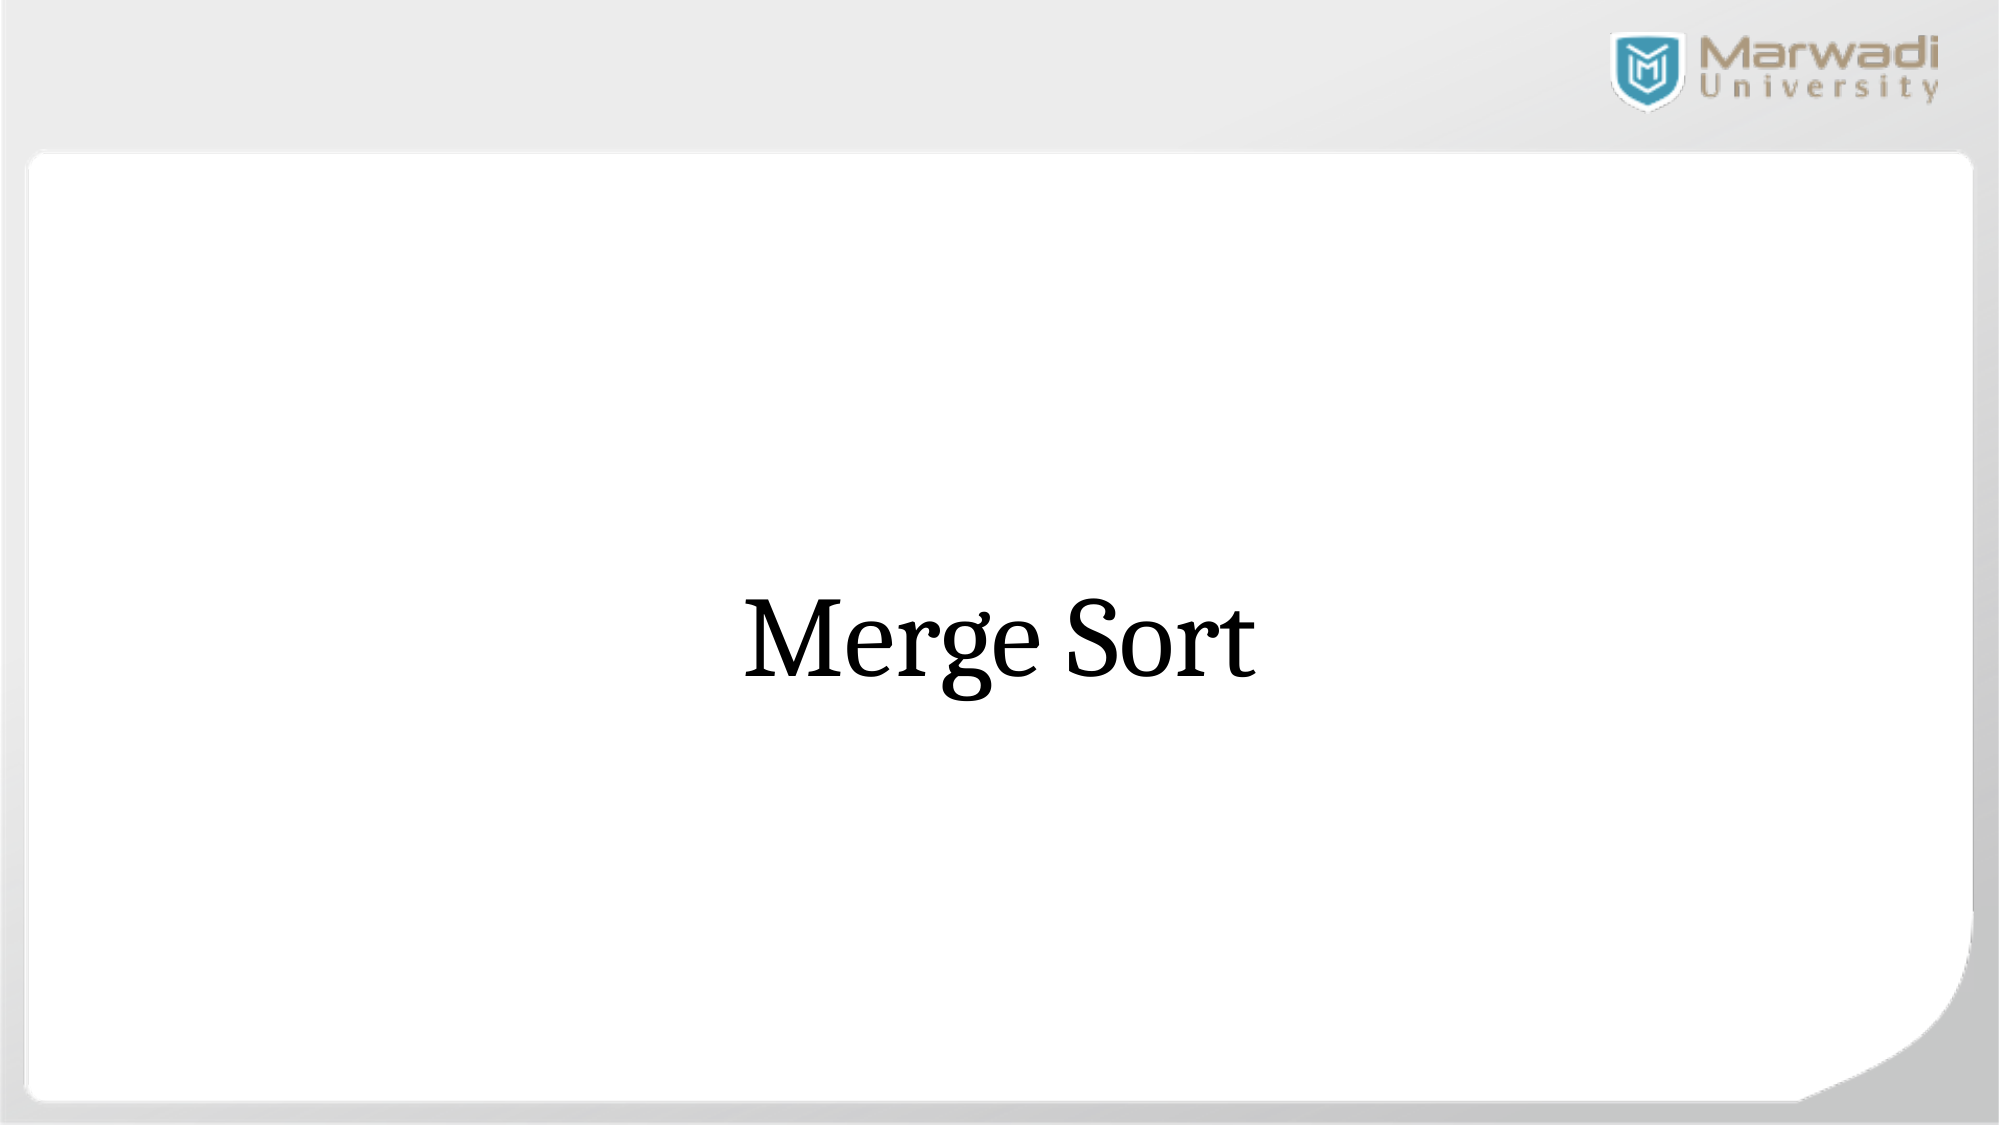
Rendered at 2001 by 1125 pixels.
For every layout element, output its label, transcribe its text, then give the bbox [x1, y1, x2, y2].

title Merge Sort [672, 562, 1328, 717]
picture [0, 0, 1999, 1125]
